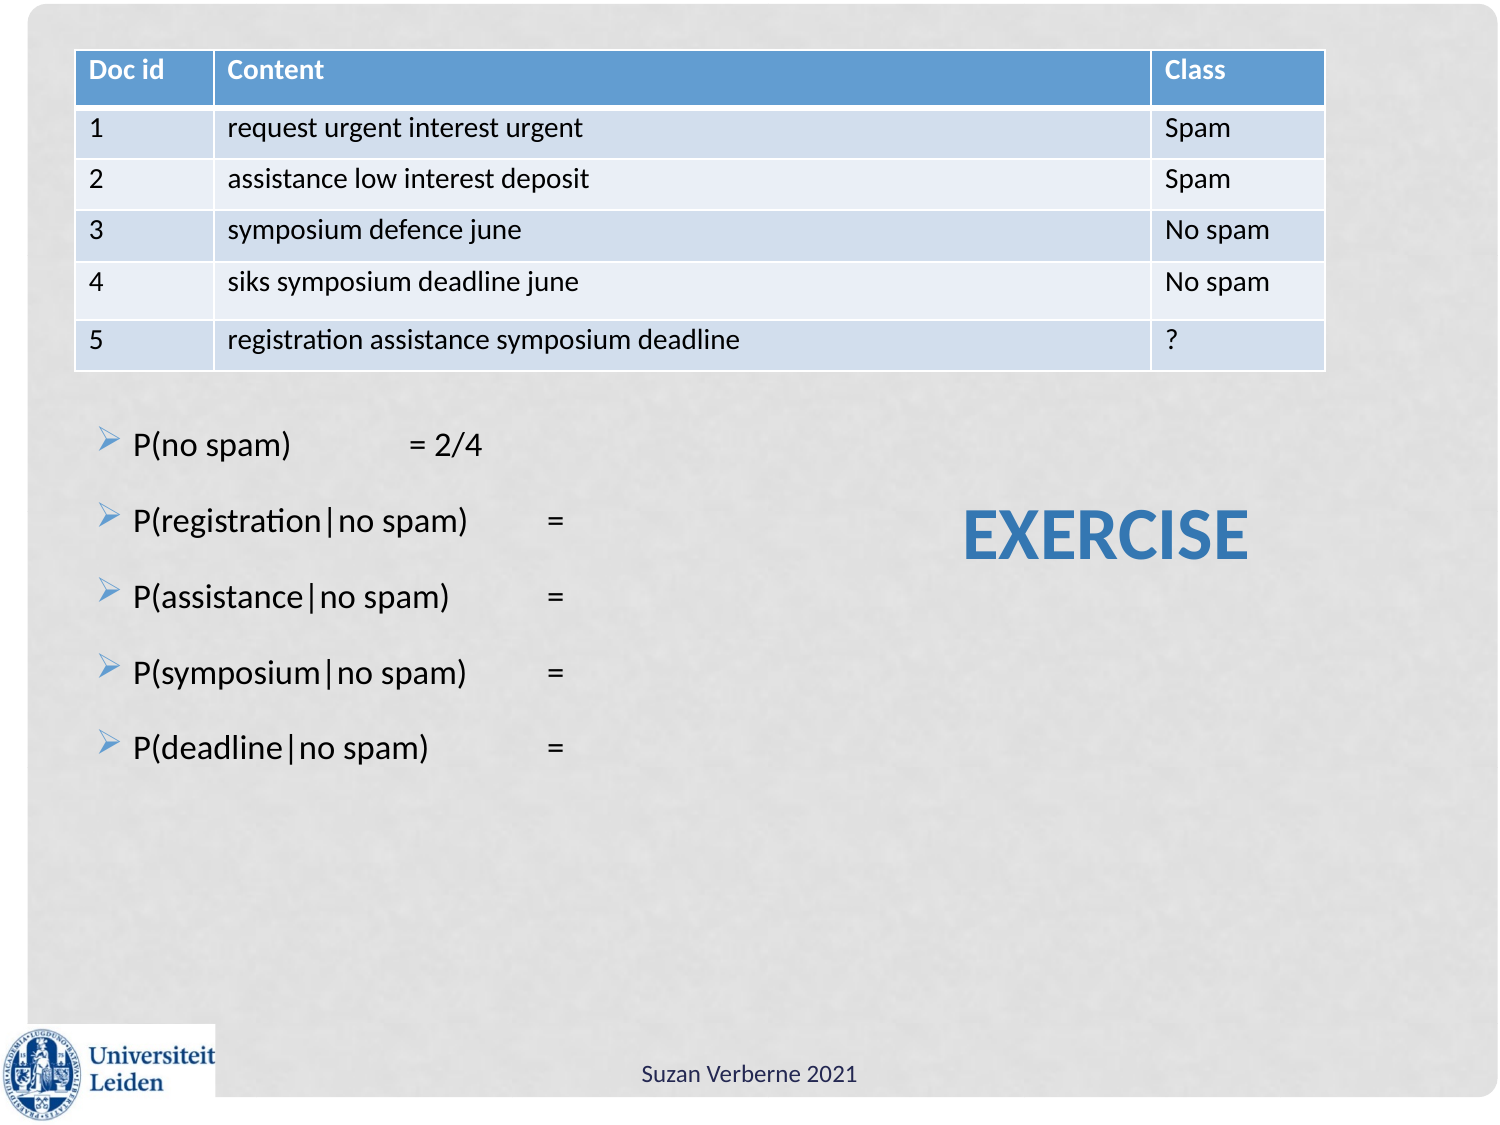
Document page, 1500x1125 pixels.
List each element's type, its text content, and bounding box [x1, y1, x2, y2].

footer Suzan Verberne 2021 [512, 1042, 988, 1103]
table_cell 4 [76, 263, 213, 319]
table_cell Spam [1152, 160, 1324, 209]
table_cell siks symposium deadline june [215, 263, 1150, 319]
table_cell ? [1152, 321, 1324, 370]
table_cell 2 [76, 160, 213, 209]
table_cell 1 [76, 111, 213, 158]
table_cell No spam [1152, 211, 1324, 261]
picture [0, 1024, 216, 1125]
table_header Class [1152, 51, 1324, 105]
table_cell symposium defence june [215, 211, 1150, 261]
table_header Content [215, 51, 1150, 105]
table_cell assistance low interest deposit [215, 160, 1150, 209]
table_cell Spam [1152, 111, 1324, 158]
list P(no spam) = 2/4 P(registration|no spam) = P(assistance|no spam) = P(symposium|no spam) = P(deadline|no spam) = [80, 414, 1356, 1008]
table_cell request urgent interest urgent [215, 111, 1150, 158]
table_header Doc id [76, 51, 213, 105]
table_cell 5 [76, 321, 213, 370]
table_cell registration assistance symposium deadline [215, 321, 1150, 370]
table_cell 3 [76, 211, 213, 261]
text_box Exercise [812, 477, 1400, 648]
table_cell No spam [1152, 263, 1324, 319]
